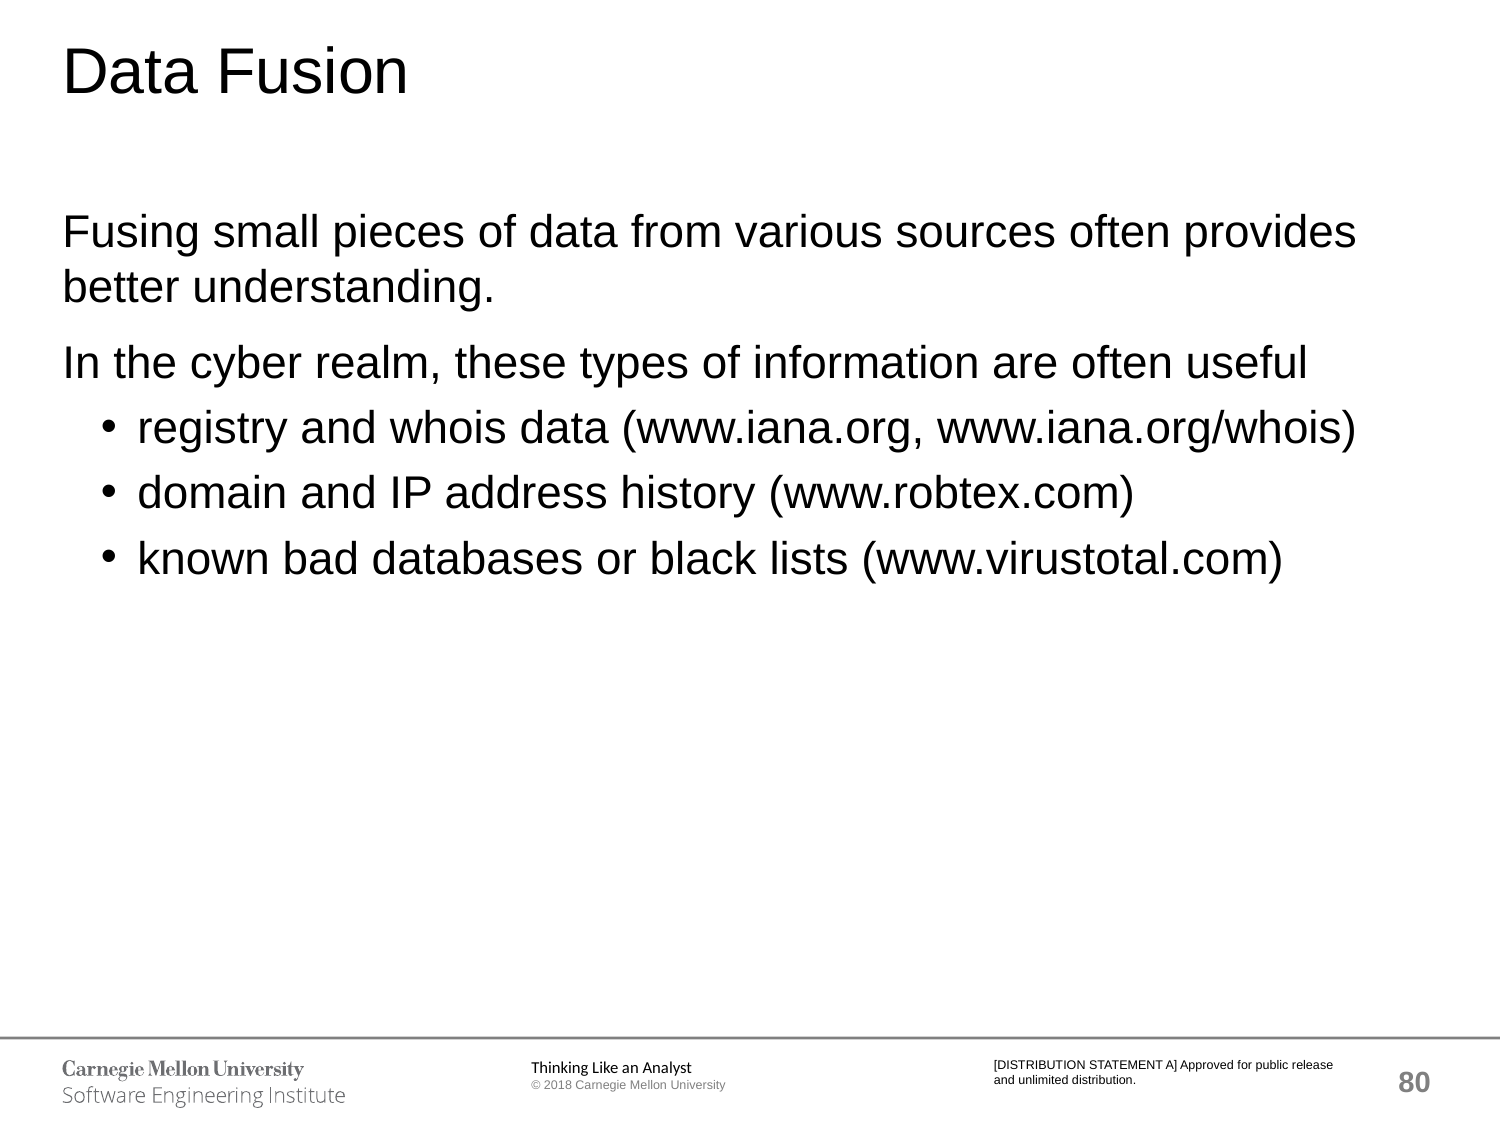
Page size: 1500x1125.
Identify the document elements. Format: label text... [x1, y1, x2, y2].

title Data Fusion [62, 37, 1338, 182]
list Fusing small pieces of data from various sources often provides better understanding. In the cyber realm, these types of information are often useful registry and whois data (www.iana.org, www.iana.org/whois) domain and IP address history (www.robtex.com) known bad databases or black lists (www.virustotal.com) [62, 201, 1431, 1000]
